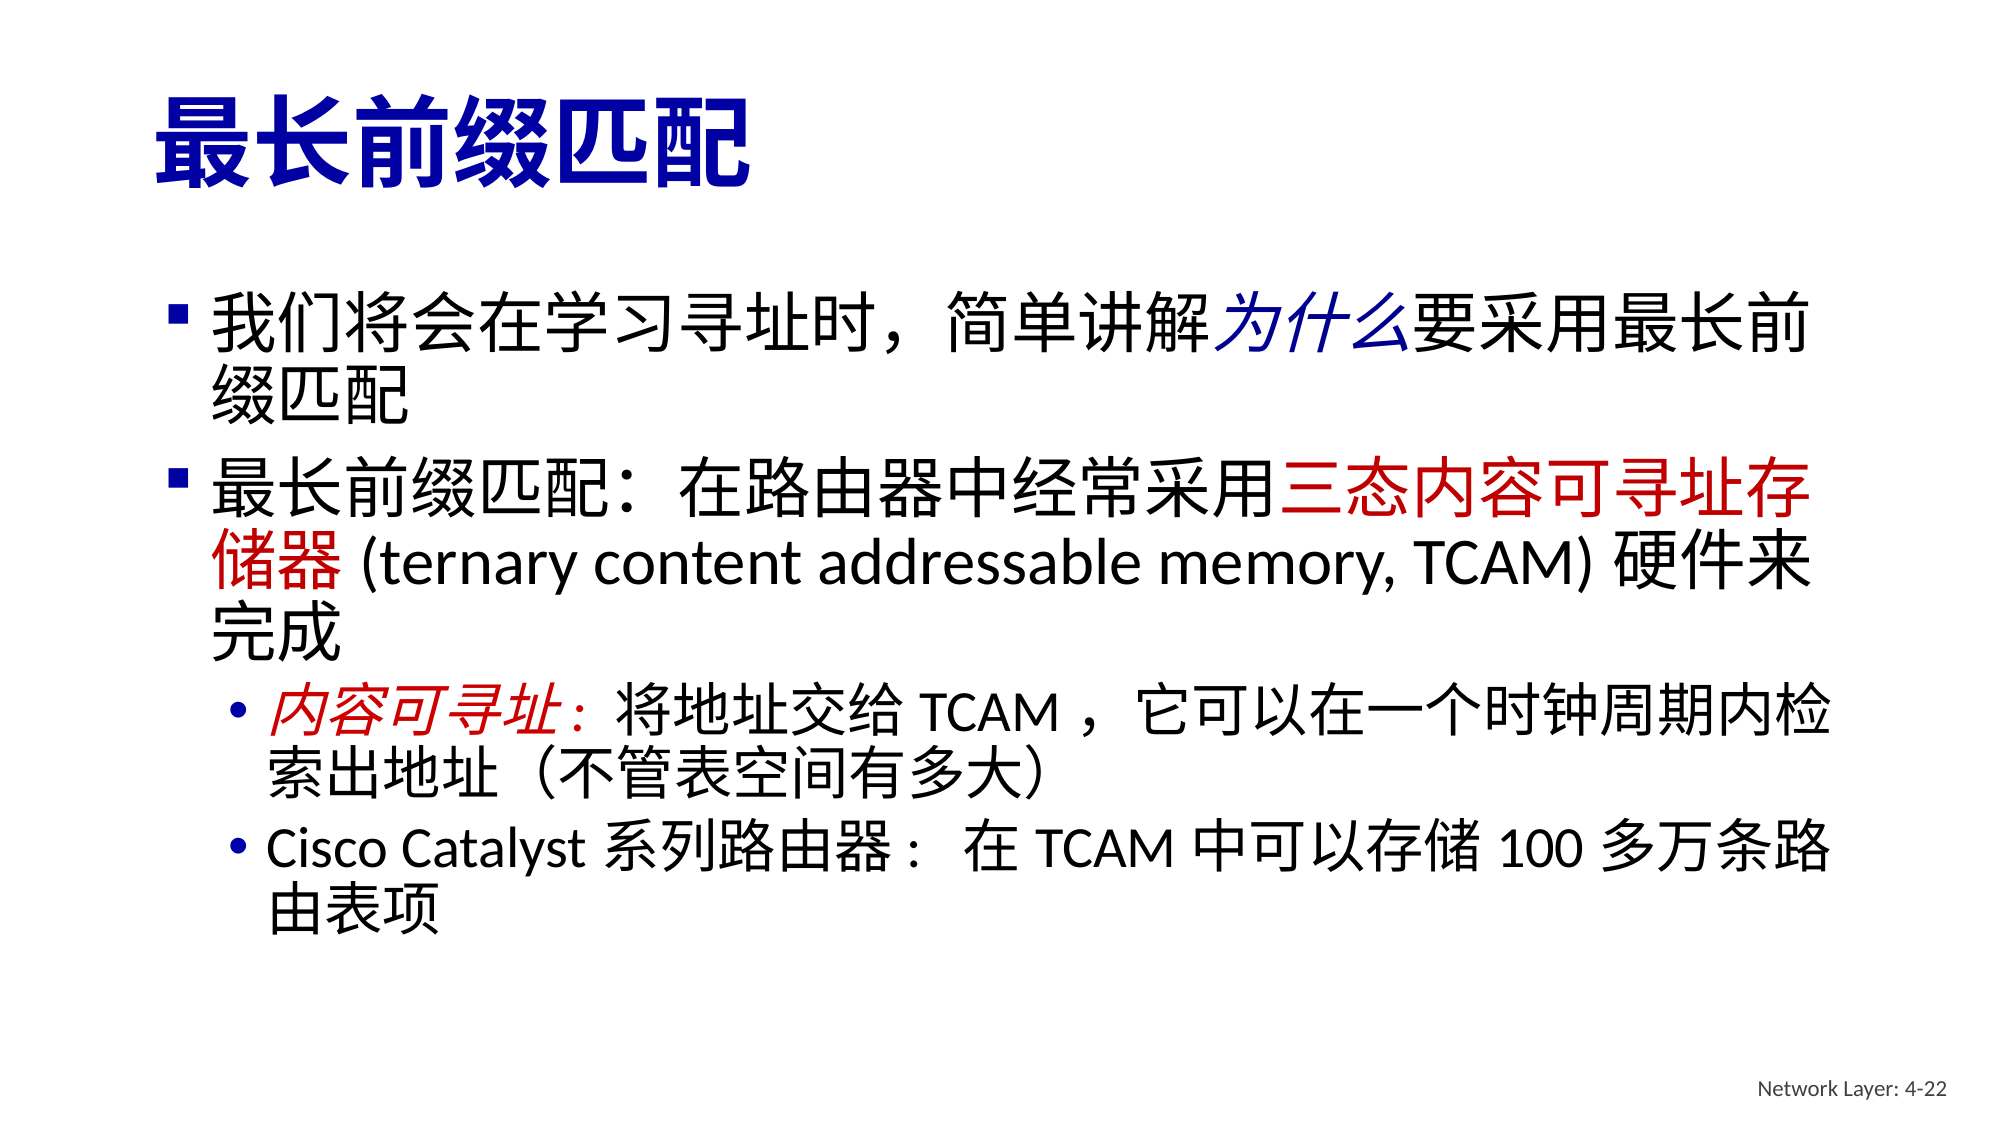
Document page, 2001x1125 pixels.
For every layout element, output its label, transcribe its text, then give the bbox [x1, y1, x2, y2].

slide_number Network Layer: 4-22 [1512, 1056, 1963, 1117]
list 我们将会在学习寻址时，简单讲解为什么要采用最长前缀匹配 最长前缀匹配：在路由器中经常采用三态内容可寻址存储器(ternary content addressable memory, TCAM)硬件来完成 内容可寻址: 将地址交给TCAM，它可以在一个时钟周期内检索出地址（不管表空间有多大） Cisco Catalyst系列路由器: 在TCAM中可以存储100多万条路由表项 [137, 282, 1863, 997]
title 最长前缀匹配 [137, 74, 1863, 221]
